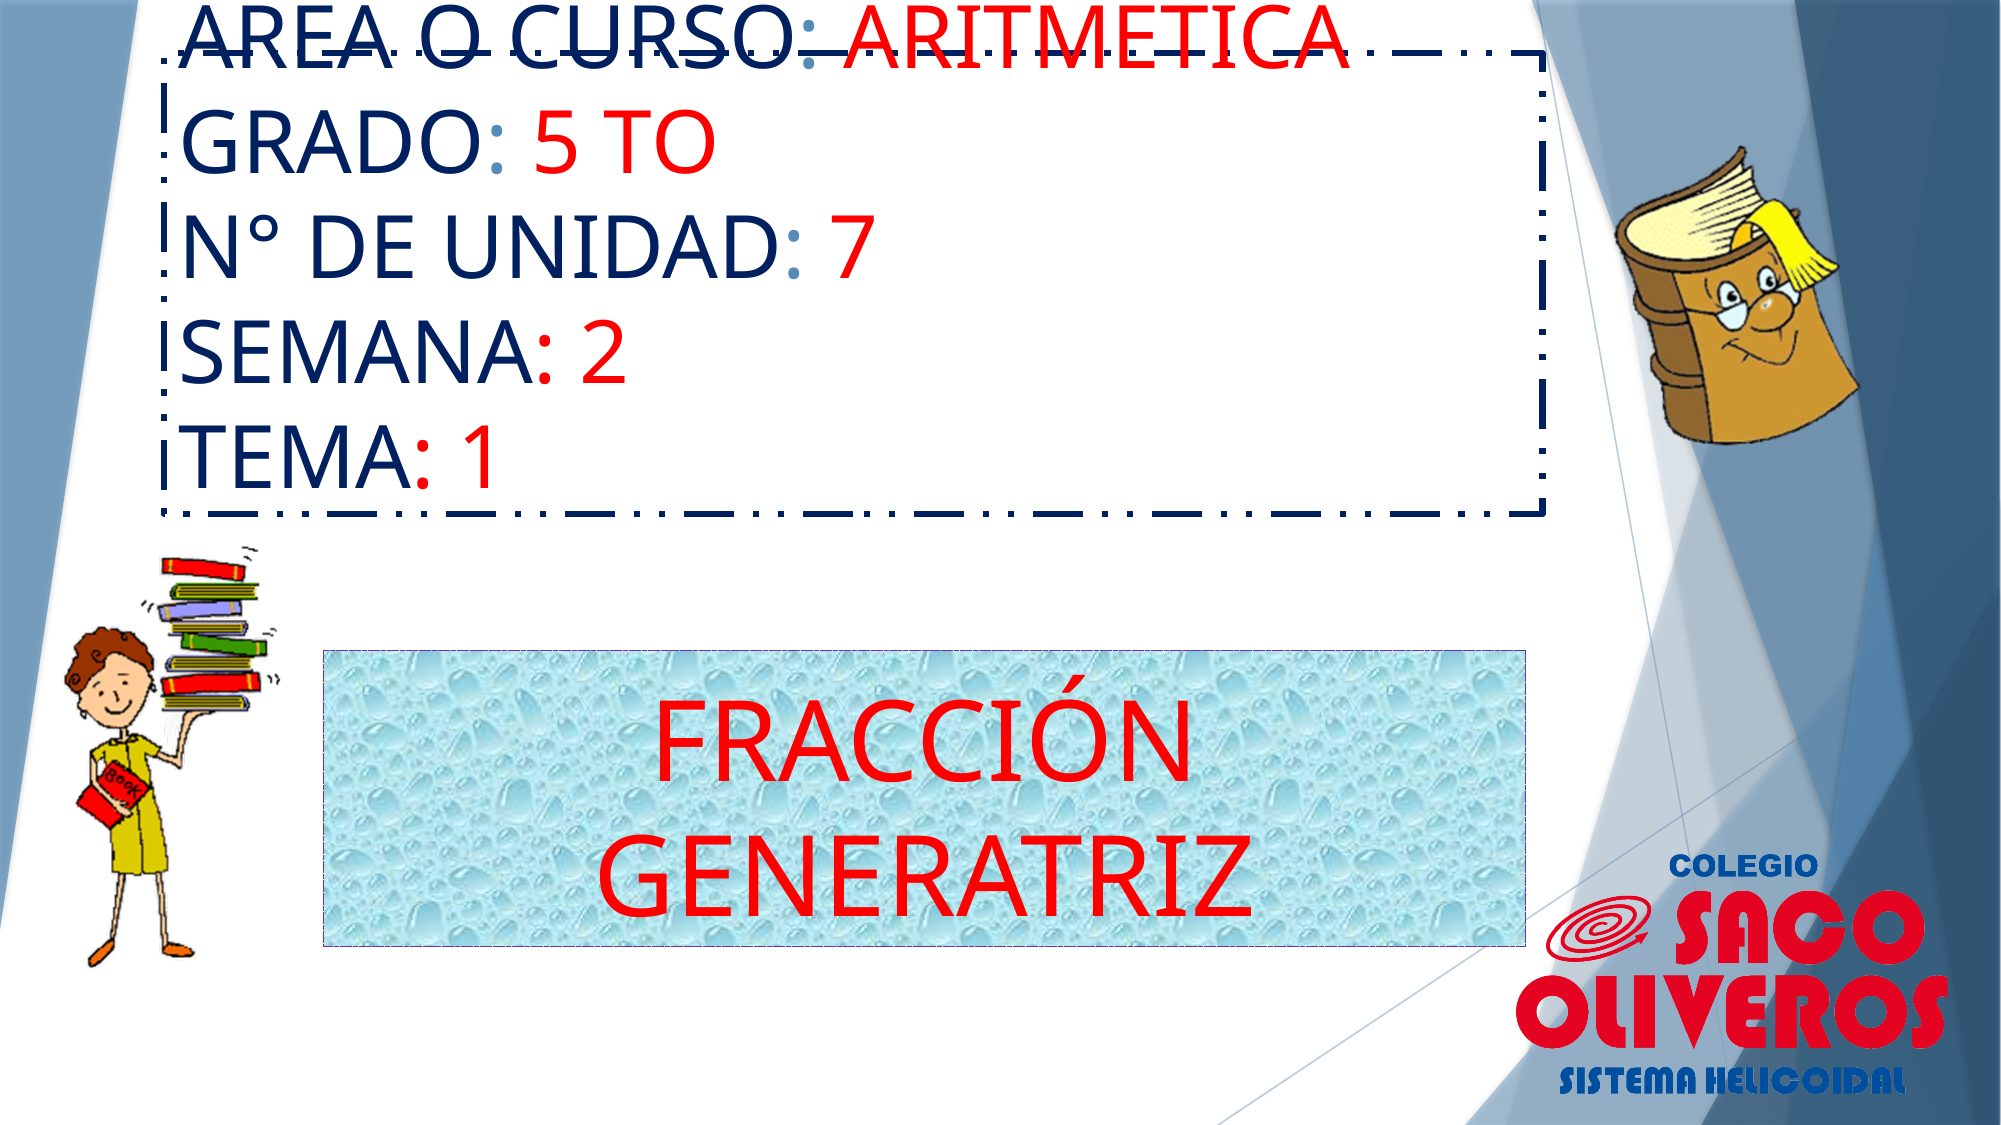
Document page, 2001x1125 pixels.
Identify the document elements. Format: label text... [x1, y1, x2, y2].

picture [41, 538, 287, 973]
title FRACCIÓN GENERATRIZ [323, 650, 1526, 947]
picture [1607, 138, 1868, 453]
picture [1496, 833, 1967, 1115]
text_box ÁREA O CURSO: ARITMÉTICA GRADO: 5 TO N° DE UNIDAD: 7 SEMANA: 2 TEMA: 1 [163, 53, 1543, 514]
